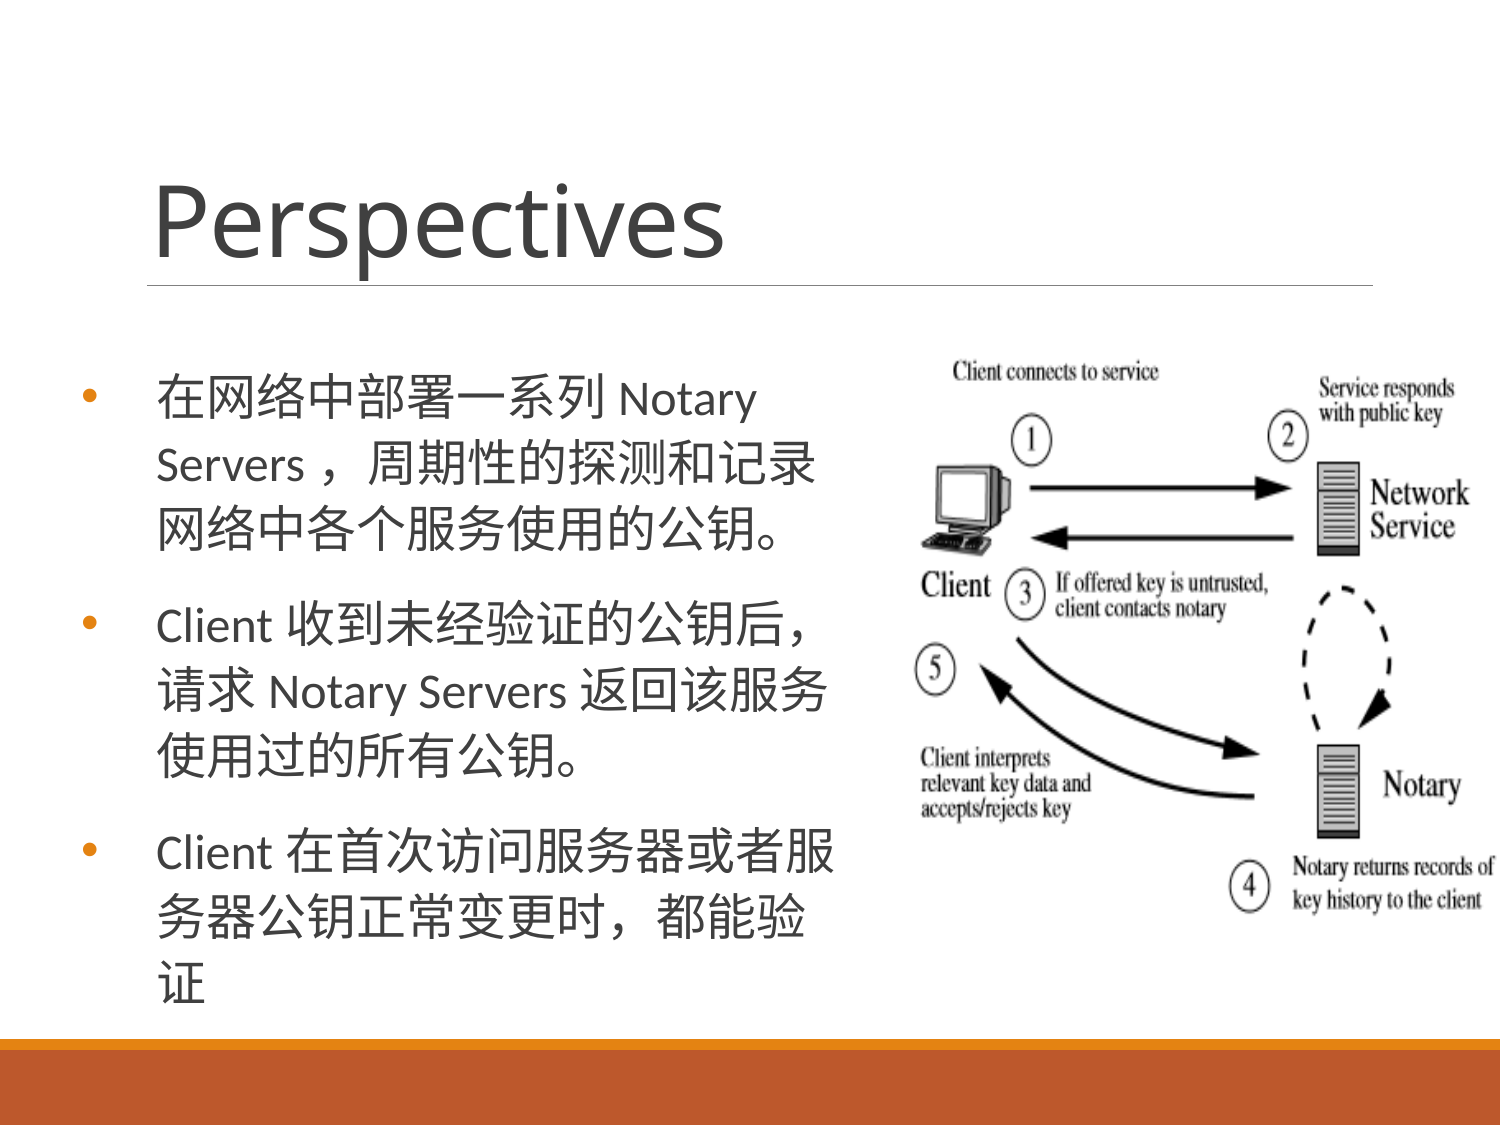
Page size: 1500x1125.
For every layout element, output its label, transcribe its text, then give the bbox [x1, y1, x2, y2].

title Perspectives [135, 47, 1373, 285]
picture [910, 351, 1500, 927]
list 在网络中部署一系列Notary Servers，周期性的探测和记录网络中各个服务使用的公钥。 Client收到未经验证的公钥后，请求Notary Servers返回该服务使用过的所有公钥。 Client在首次访问服务器或者服务器公钥正常变更时，都能验证 [81, 352, 850, 888]
